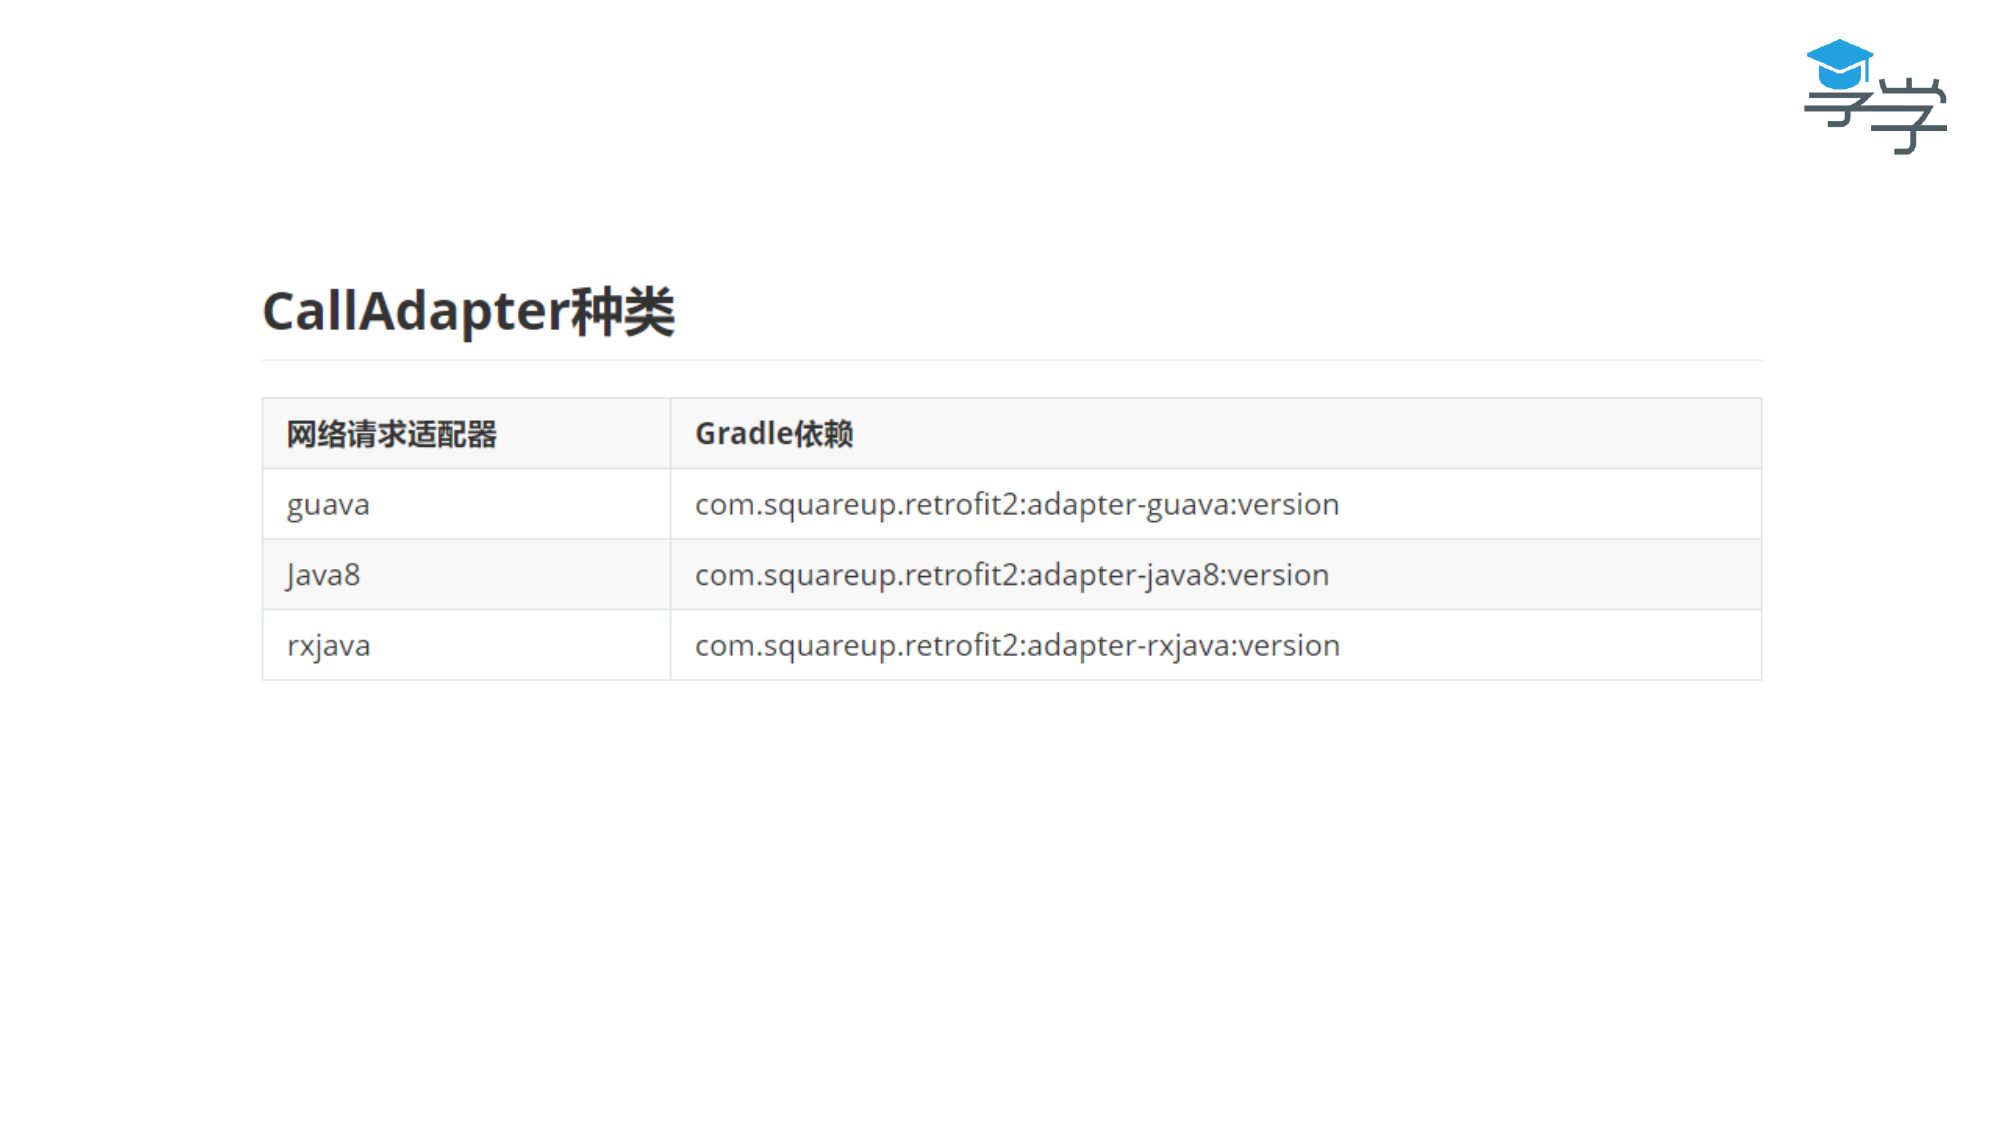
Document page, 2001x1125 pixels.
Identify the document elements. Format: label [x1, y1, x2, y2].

picture [245, 272, 1780, 692]
picture [1799, 20, 1952, 173]
